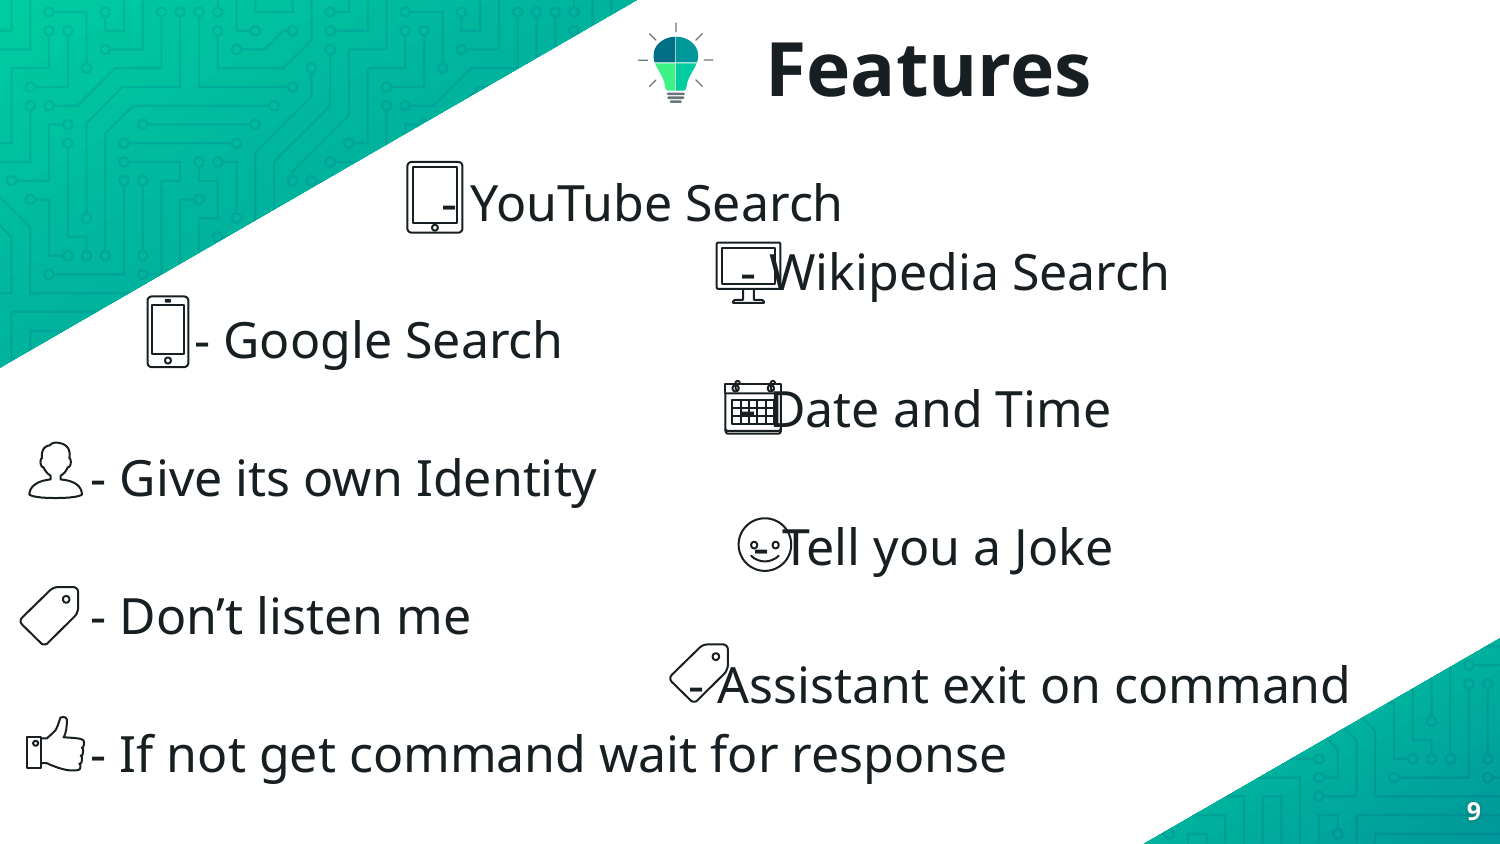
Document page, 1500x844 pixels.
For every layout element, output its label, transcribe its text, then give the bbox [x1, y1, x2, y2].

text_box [738, 518, 792, 572]
slide_number 9 [1391, 779, 1482, 844]
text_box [27, 716, 85, 771]
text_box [716, 242, 781, 304]
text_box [637, 22, 714, 104]
list - YouTube Search - Wikipedia Search - Google Search - Date and Time - Give its own Identity - Tell you a Joke - Don’t listen me - Assistant exit on command - If not get command wait for response [0, 161, 1471, 844]
title Features [123, 32, 1344, 138]
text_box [725, 380, 782, 434]
